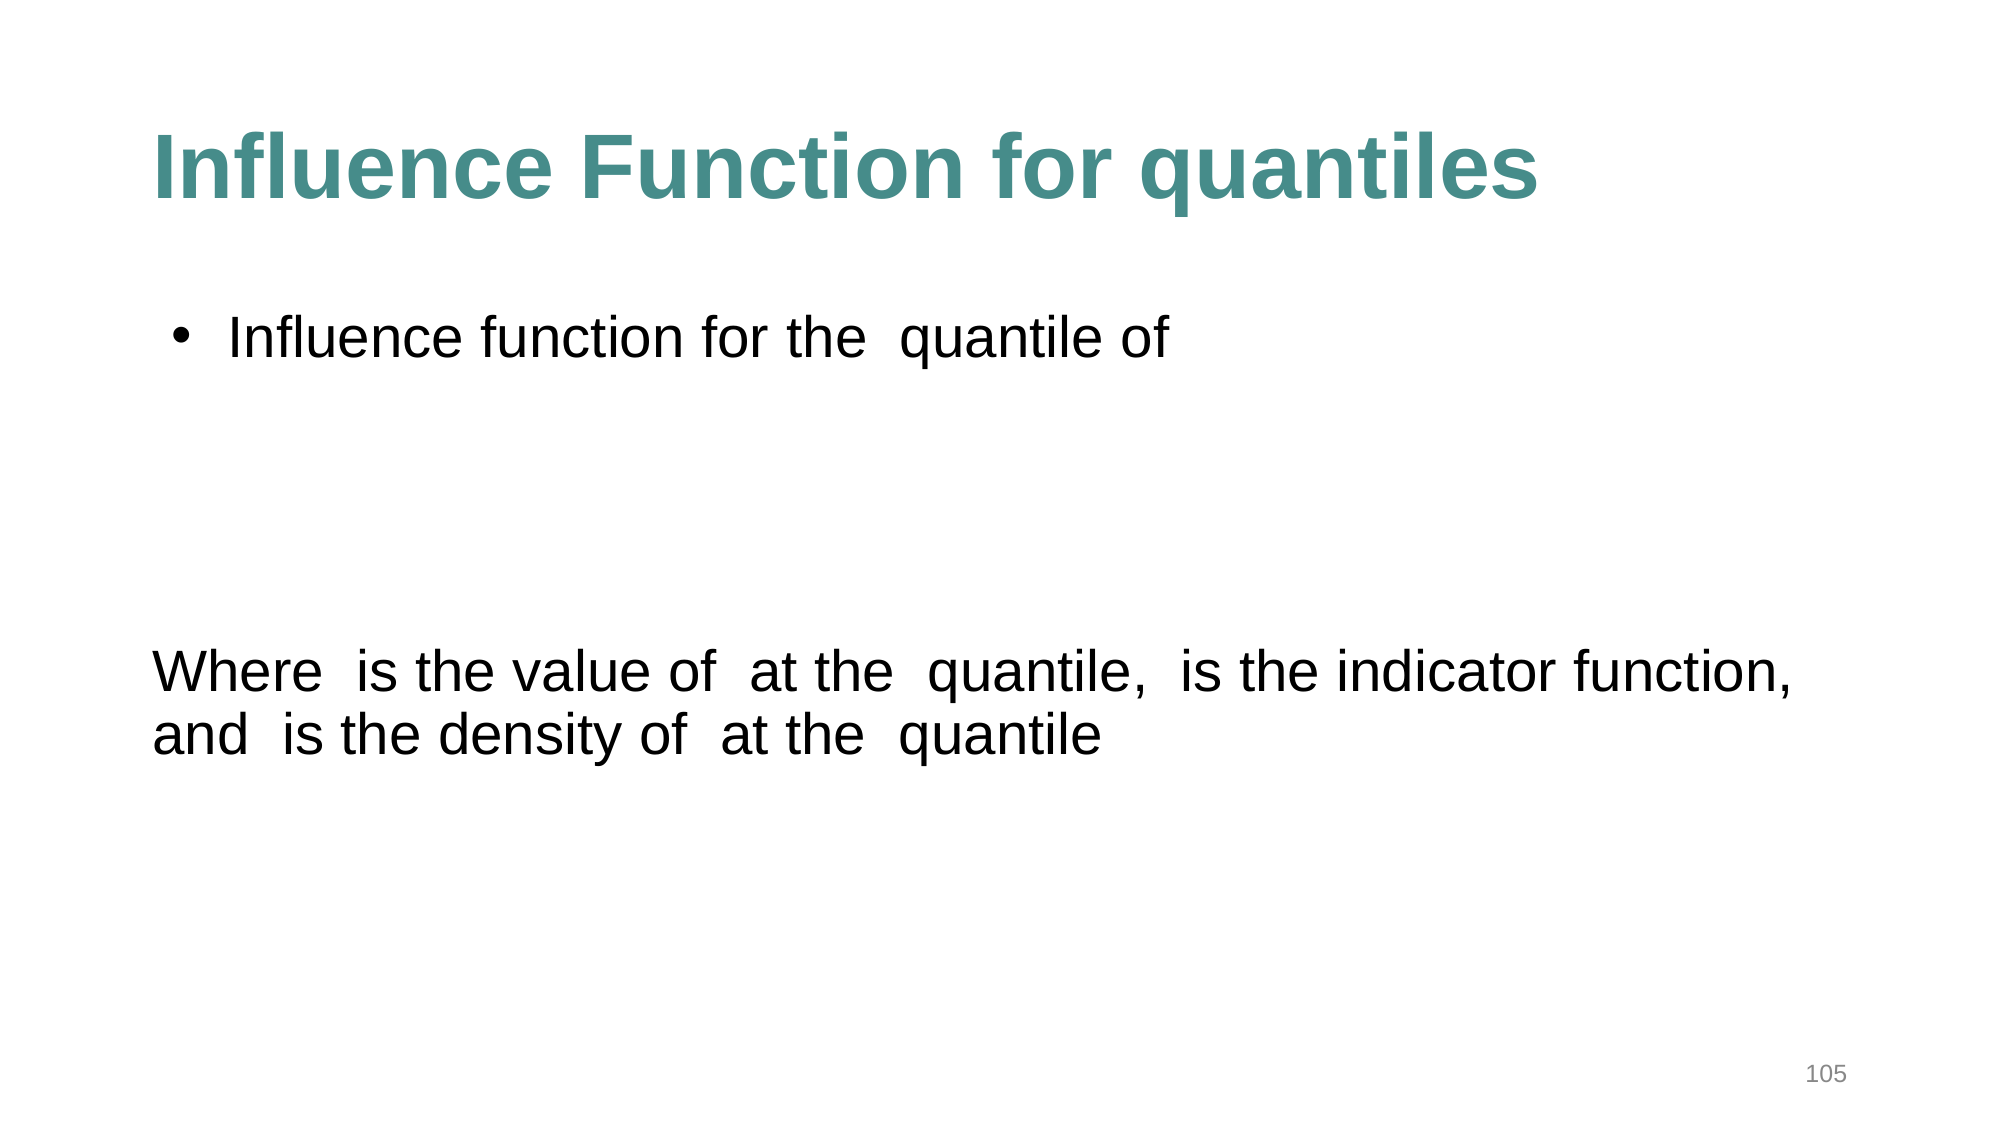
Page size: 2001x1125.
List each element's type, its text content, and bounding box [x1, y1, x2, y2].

title Influence Function for quantiles [137, 59, 1863, 278]
slide_number 105 [1412, 1042, 1863, 1103]
